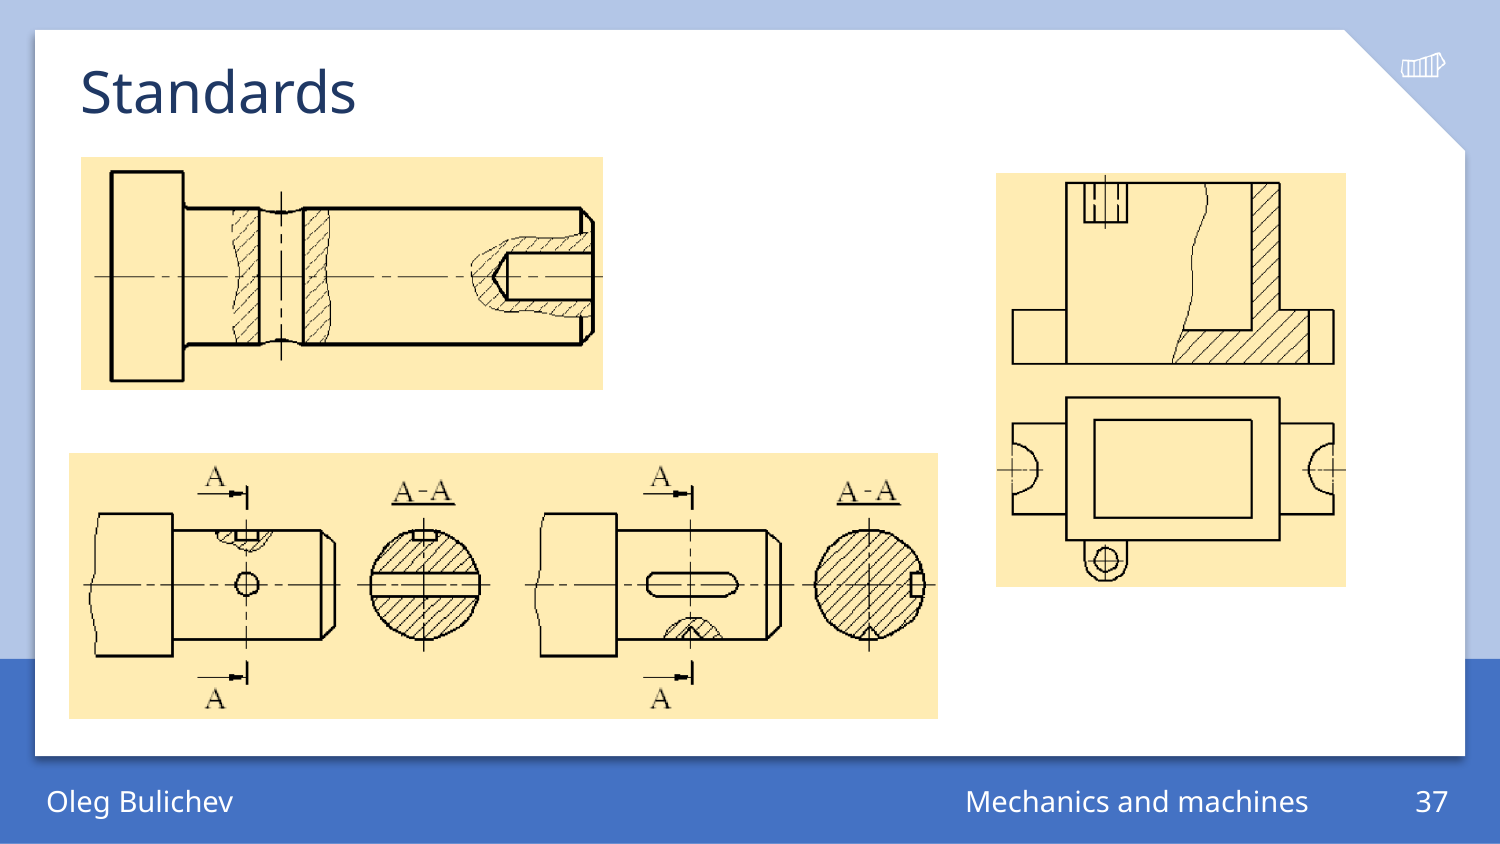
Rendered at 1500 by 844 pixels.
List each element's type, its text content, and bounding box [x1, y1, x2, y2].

title Standards [69, 58, 1364, 158]
picture [69, 453, 938, 719]
picture [995, 173, 1346, 587]
picture [81, 157, 603, 391]
picture [0, 0, 1500, 658]
